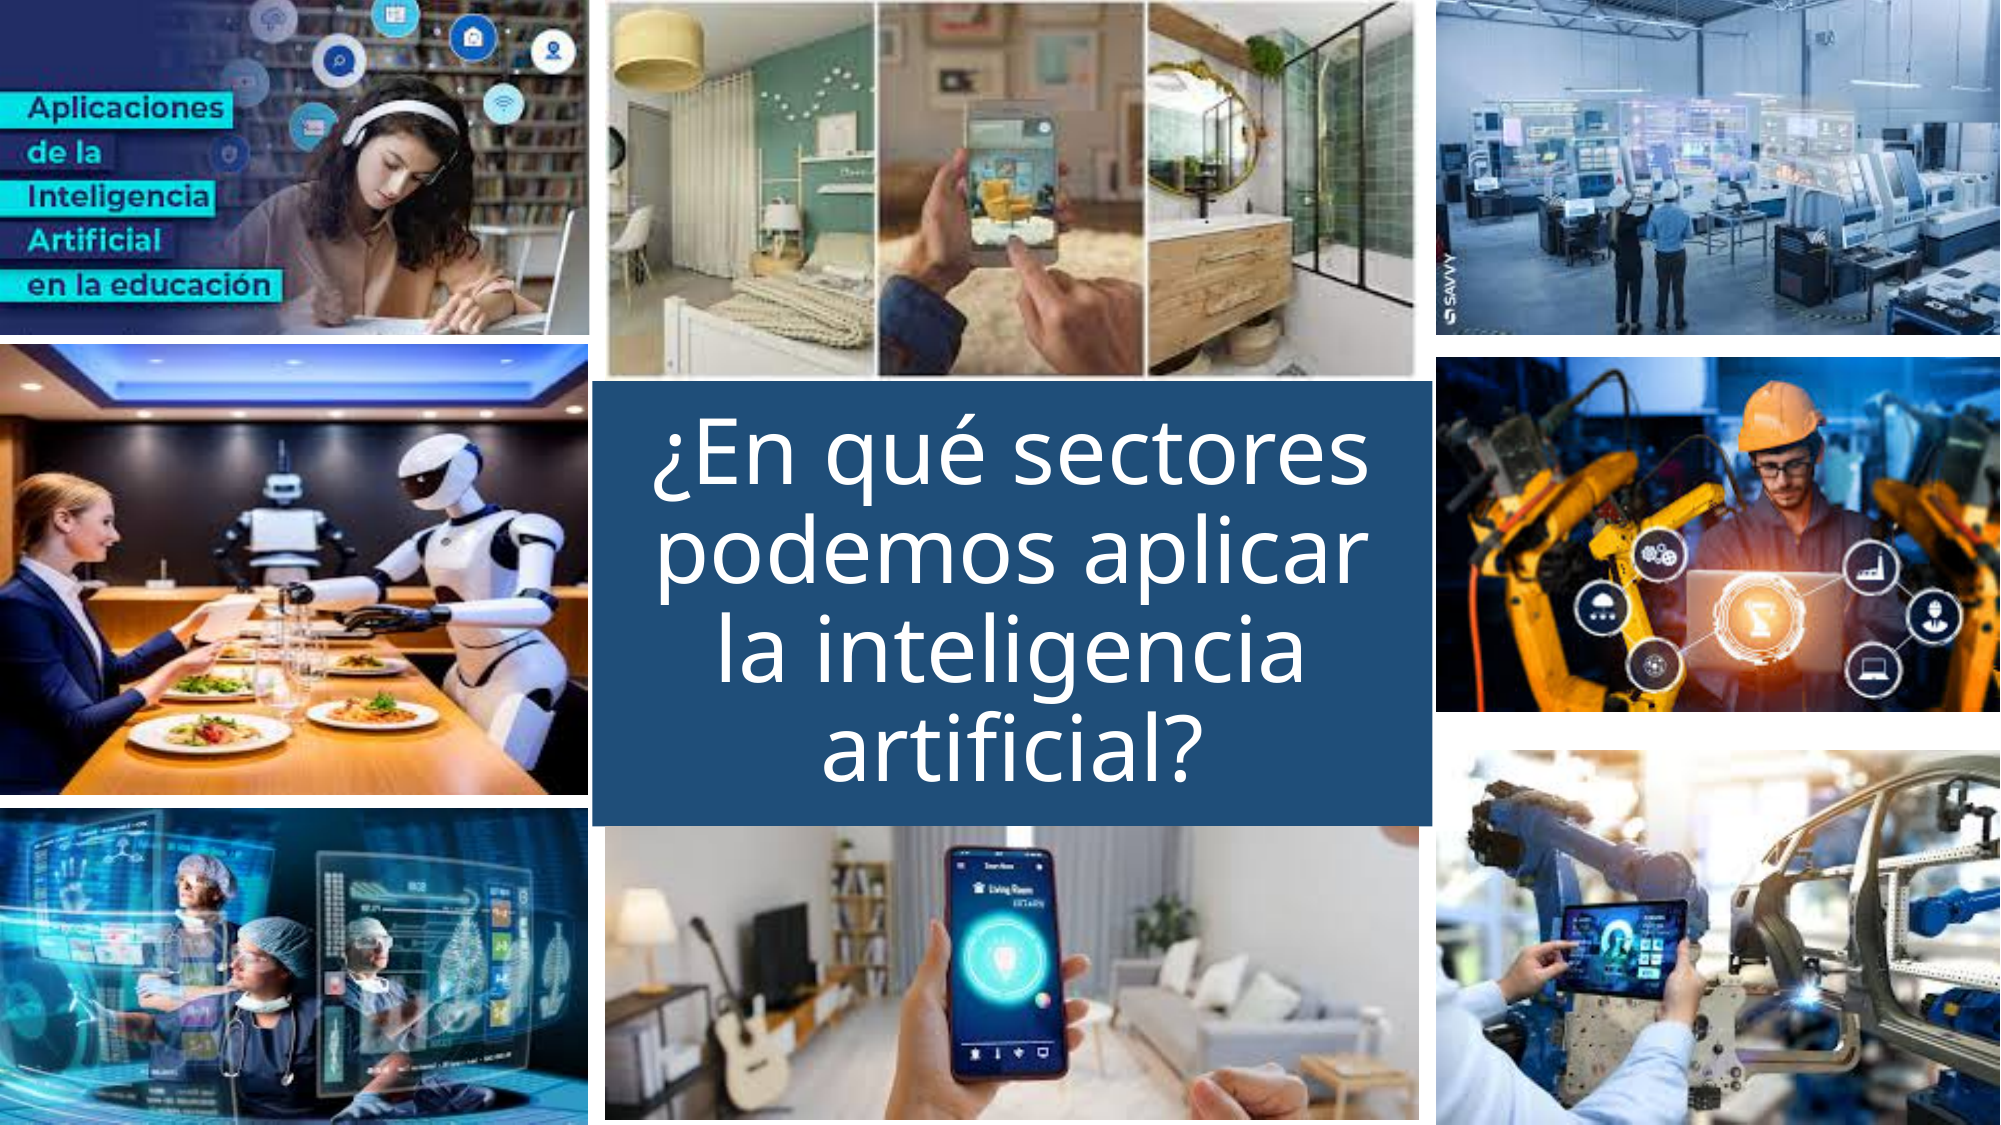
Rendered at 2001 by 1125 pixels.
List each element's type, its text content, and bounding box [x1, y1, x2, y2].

picture [1436, 0, 2000, 335]
title ¿En qué sectores podemos aplicar la inteligencia artificial? [592, 381, 1433, 827]
picture [0, 344, 588, 795]
picture [1436, 357, 2000, 712]
picture [0, 808, 588, 1125]
picture [1436, 750, 2000, 1125]
picture [0, 0, 590, 335]
picture [605, 826, 1419, 1120]
picture [605, 0, 1419, 382]
